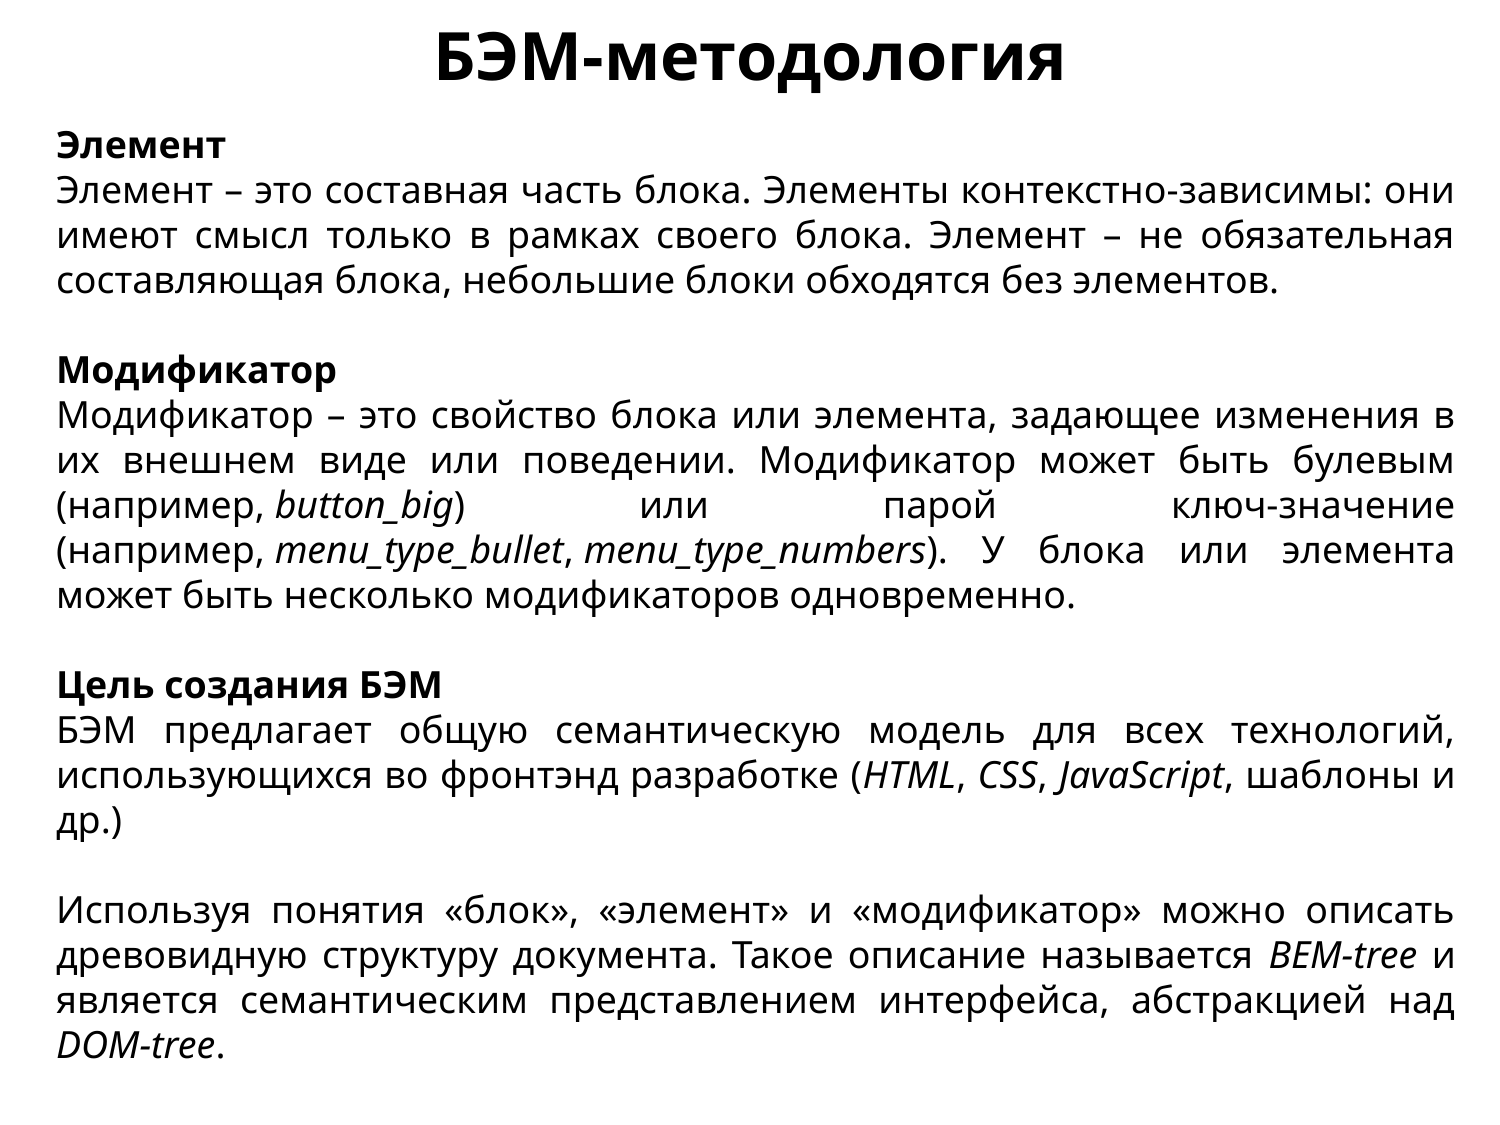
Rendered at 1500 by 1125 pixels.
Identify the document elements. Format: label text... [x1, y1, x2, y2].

text_box БЭМ-методология [5, 5, 1495, 101]
text_box Элемент Элемент – это составная часть блока. Элементы контекстно-зависимы: они имеют смысл только в рамках своего блока. Элемент – не обязательная составляющая блока, небольшие блоки обходятся без элементов. Модификатор Модификатор – это свойство блока или элемента, задающее изменения в их внешнем виде или поведении. Модификатор может быть булевым (например, button_big) или парой ключ-значение (например, menu_type_bullet, menu_type_numbers). У блока или элемента может быть несколько модификаторов одновременно. Цель создания БЭМ БЭМ предлагает общую семантическую модель для всех технологий, использующихся во фронтэнд разработке (HTML, CSS, JavaScript, шаблоны и др.) Используя понятия «блок», «элемент» и «модификатор» можно описать древовидную структуру документа. Такое описание называется BEM-tree и является семантическим представлением интерфейса, абстракцией над DOM-tree. [41, 113, 1471, 1074]
